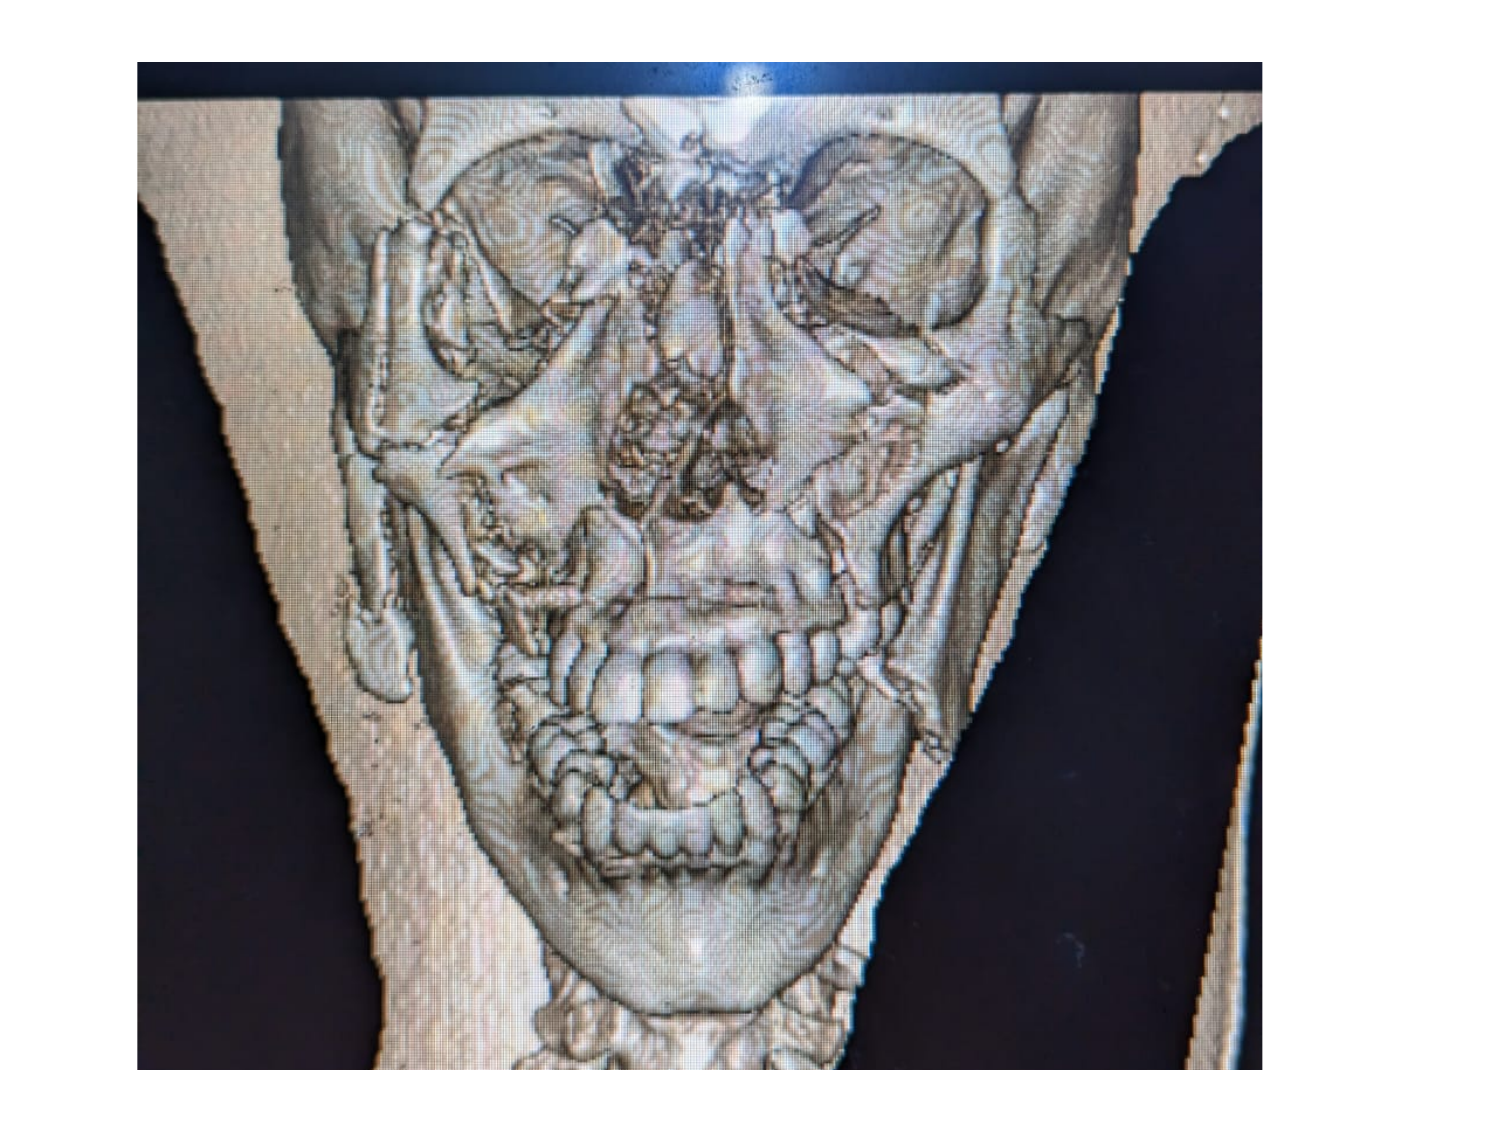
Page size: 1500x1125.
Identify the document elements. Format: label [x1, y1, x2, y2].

list [137, 62, 1263, 1070]
